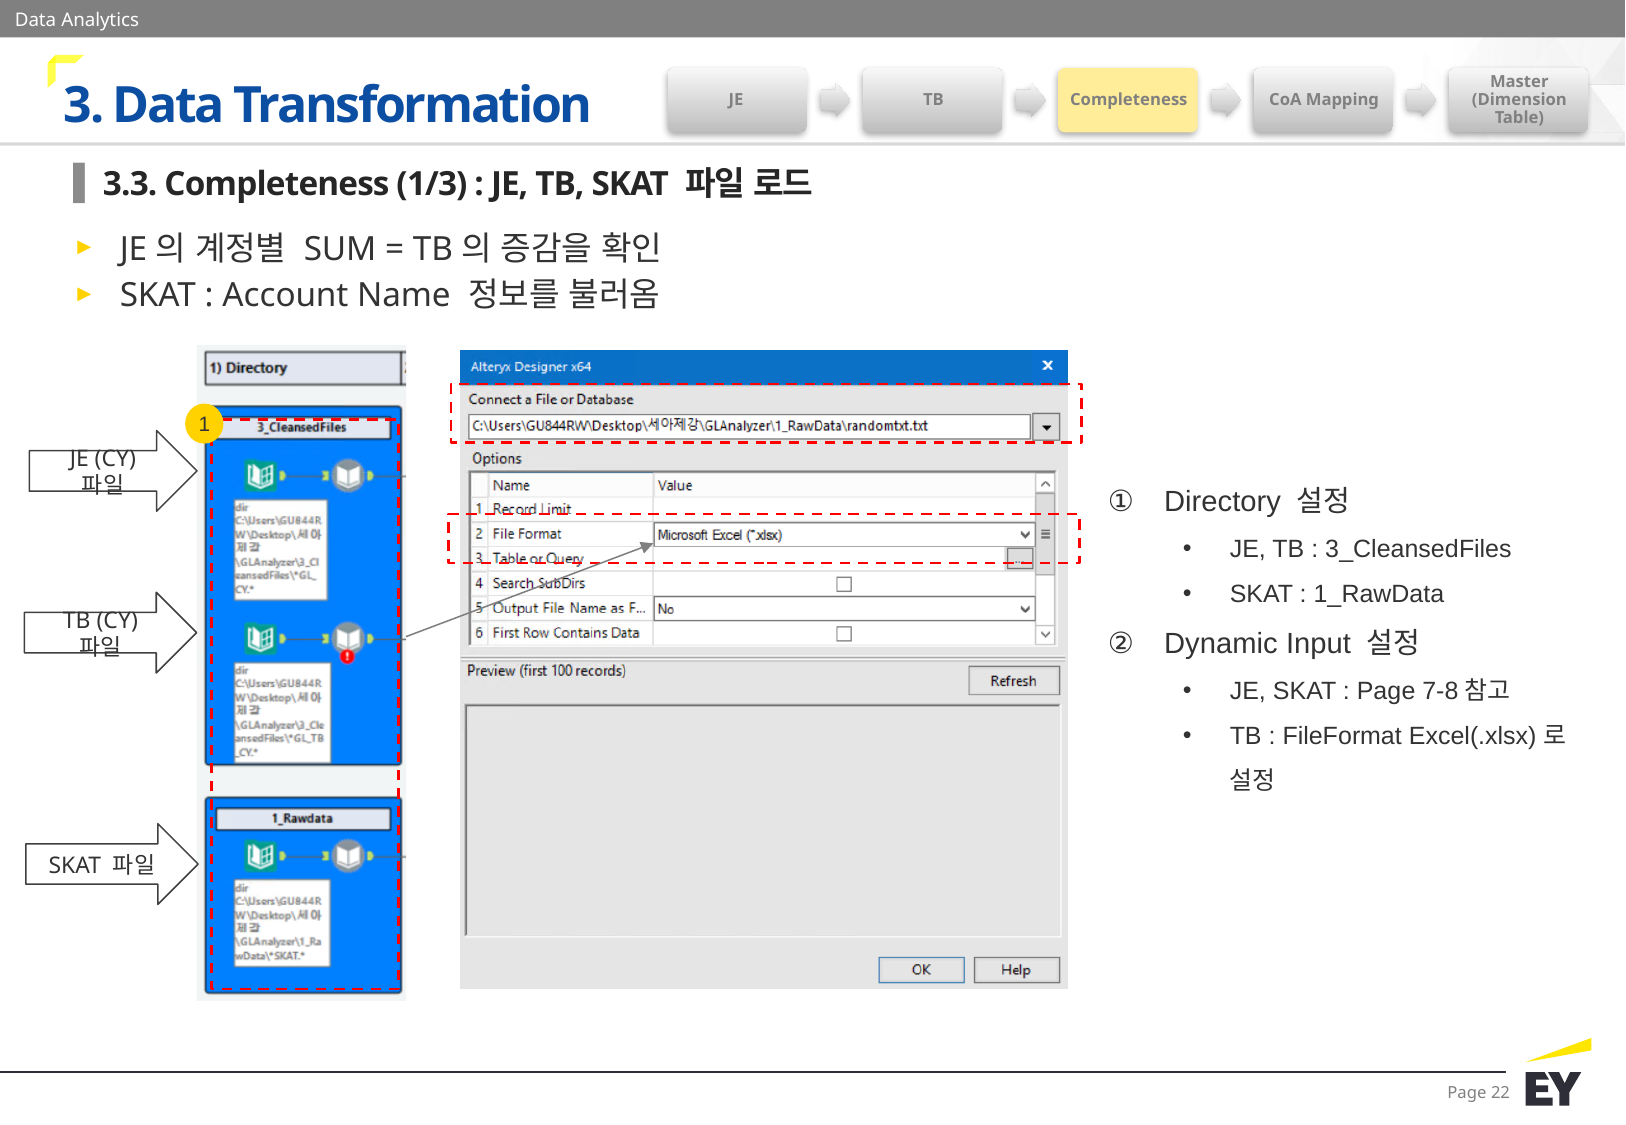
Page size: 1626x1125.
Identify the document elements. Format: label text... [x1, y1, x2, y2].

text_box [447, 512, 454, 541]
picture [459, 349, 1068, 989]
text_box Directory 설정 JE, TB : 3_CleansedFiles SKAT : 1_RawData Dynamic Input 설정 JE, SKAT : Page 7-8참고 TB : FileFormat Excel(.xlsx)로 설정 [1092, 380, 1601, 879]
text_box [666, 67, 1590, 133]
picture [196, 344, 407, 1002]
list 3. Data Transformation [63, 56, 1389, 149]
text_box [1072, 382, 1084, 445]
text_box [1072, 513, 1081, 565]
text_box TB (CY) 파일 [22, 590, 191, 675]
picture [1152, 38, 1625, 142]
text_box JE (CY) 파일 [27, 428, 191, 514]
text_box JE의 계정별 SUM = TB의 증감을 확인 SKAT : Account Name 정보를 불러옴 [72, 226, 1532, 314]
text_box 1 [185, 409, 191, 438]
text_box [449, 384, 454, 443]
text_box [405, 542, 654, 637]
text_box SKAT 파일 [23, 821, 191, 907]
list 3.3. Completeness (1/3) : JE, TB, SKAT 파일 로드 [73, 162, 1536, 207]
